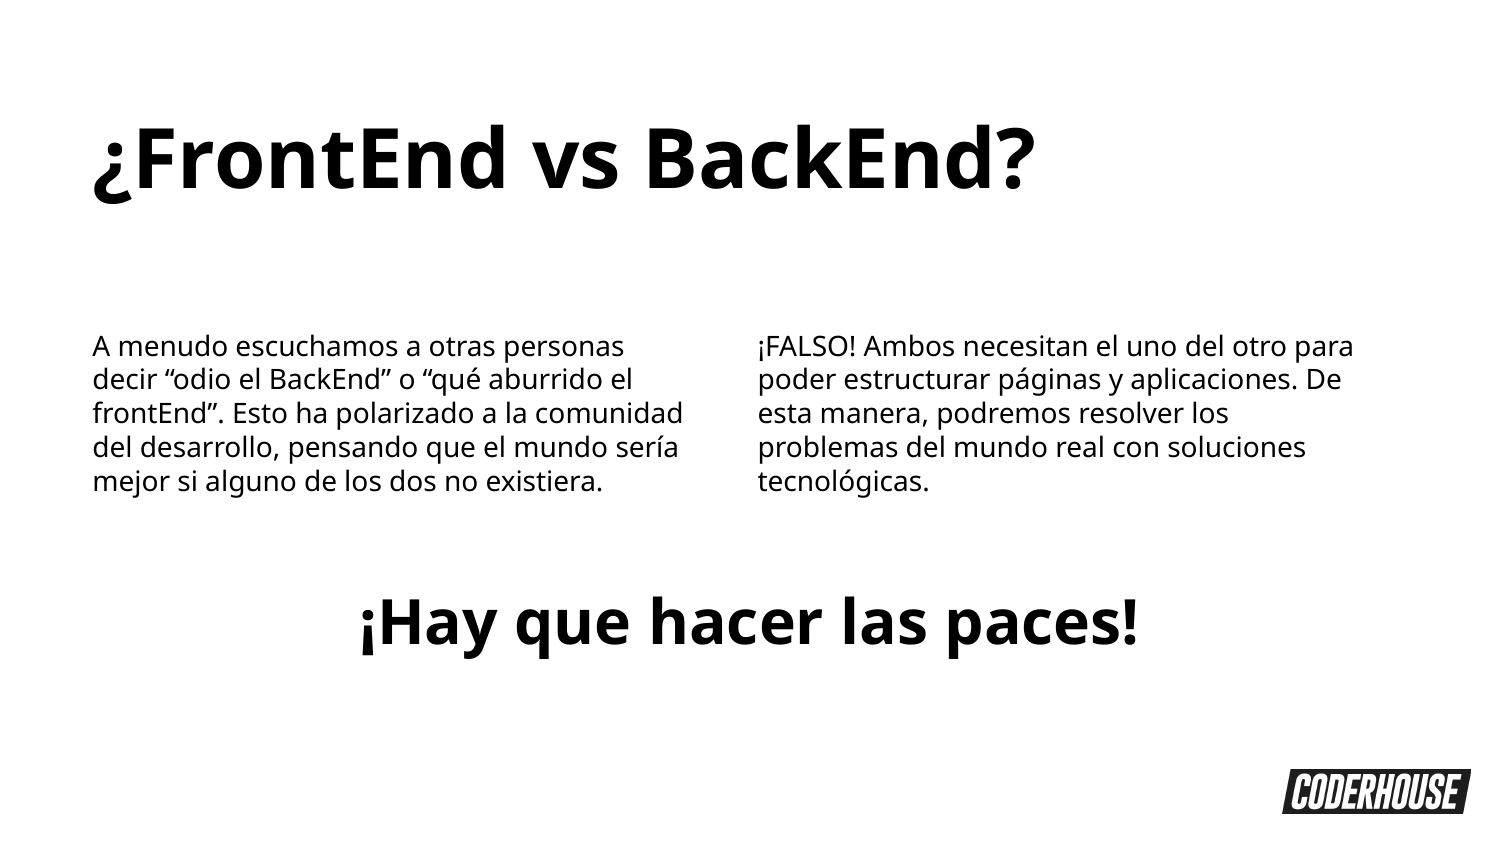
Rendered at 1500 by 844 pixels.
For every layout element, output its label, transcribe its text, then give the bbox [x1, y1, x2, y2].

text_box ¡Hay que hacer las paces! [283, 575, 1217, 674]
picture [1281, 769, 1471, 814]
text_box ¡FALSO! Ambos necesitan el uno del otro para poder estructurar páginas y aplicaciones. De esta manera, podremos resolver los problemas del mundo real con soluciones tecnológicas. [742, 312, 1372, 512]
text_box A menudo escuchamos a otras personas decir “odio el BackEnd” o “qué aburrido el frontEnd”. Esto ha polarizado a la comunidad del desarrollo, pensando que el mundo sería mejor si alguno de los dos no existiera. [77, 312, 707, 512]
text_box ¿FrontEnd vs BackEnd? [77, 101, 1414, 222]
